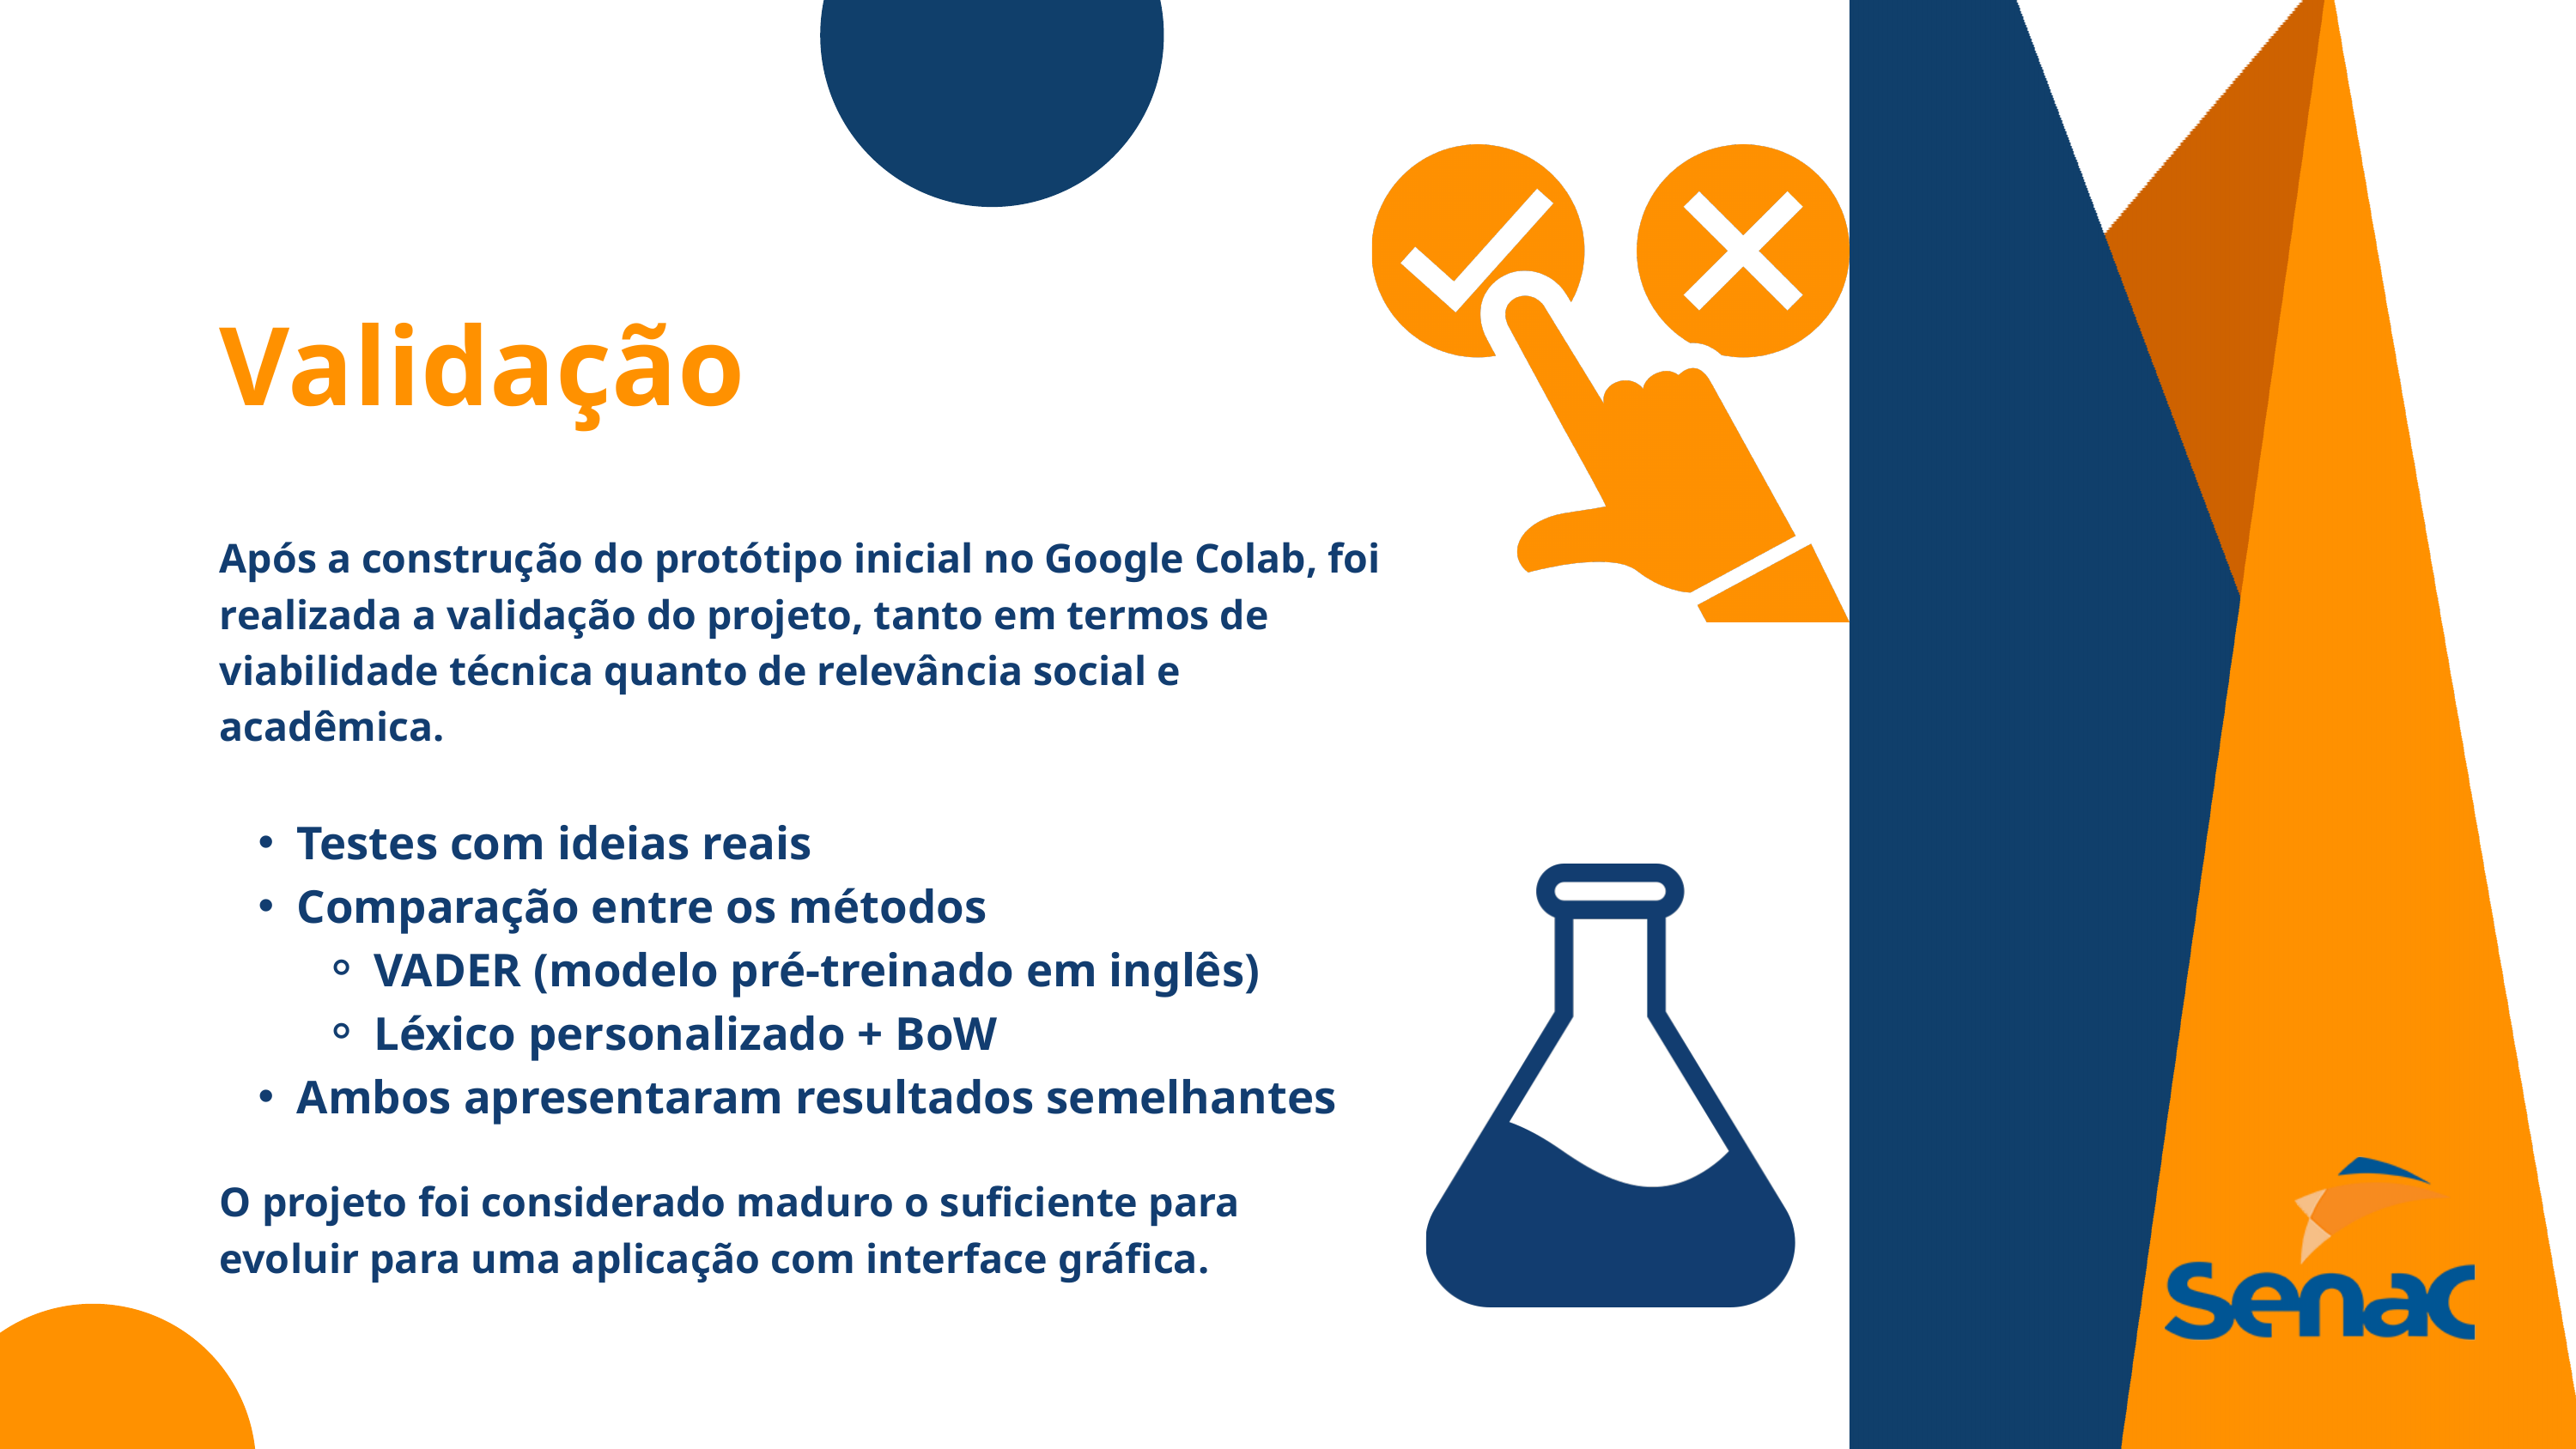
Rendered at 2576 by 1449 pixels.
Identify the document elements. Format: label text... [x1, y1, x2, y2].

text_box [1425, 864, 1795, 1307]
text_box [1371, 144, 1850, 622]
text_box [819, 0, 1164, 208]
text_box [2129, 1106, 2510, 1394]
text_box Após a construção do protótipo inicial no Google Colab, foi realizada a validação do projeto, tanto em termos de viabilidade técnica quanto de relevância social e acadêmica. Testes com ideias reais Comparação entre os métodos VADER (modelo pré-treinado em inglês) Léxico personalizado + BoW Ambos apresentaram resultados semelhantes O projeto foi considerado maduro o suficiente para evoluir para uma aplicação com interface gráfica. [219, 524, 1382, 1282]
text_box Validação [219, 299, 1033, 427]
text_box [1849, 0, 2576, 1449]
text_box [0, 1303, 257, 1449]
